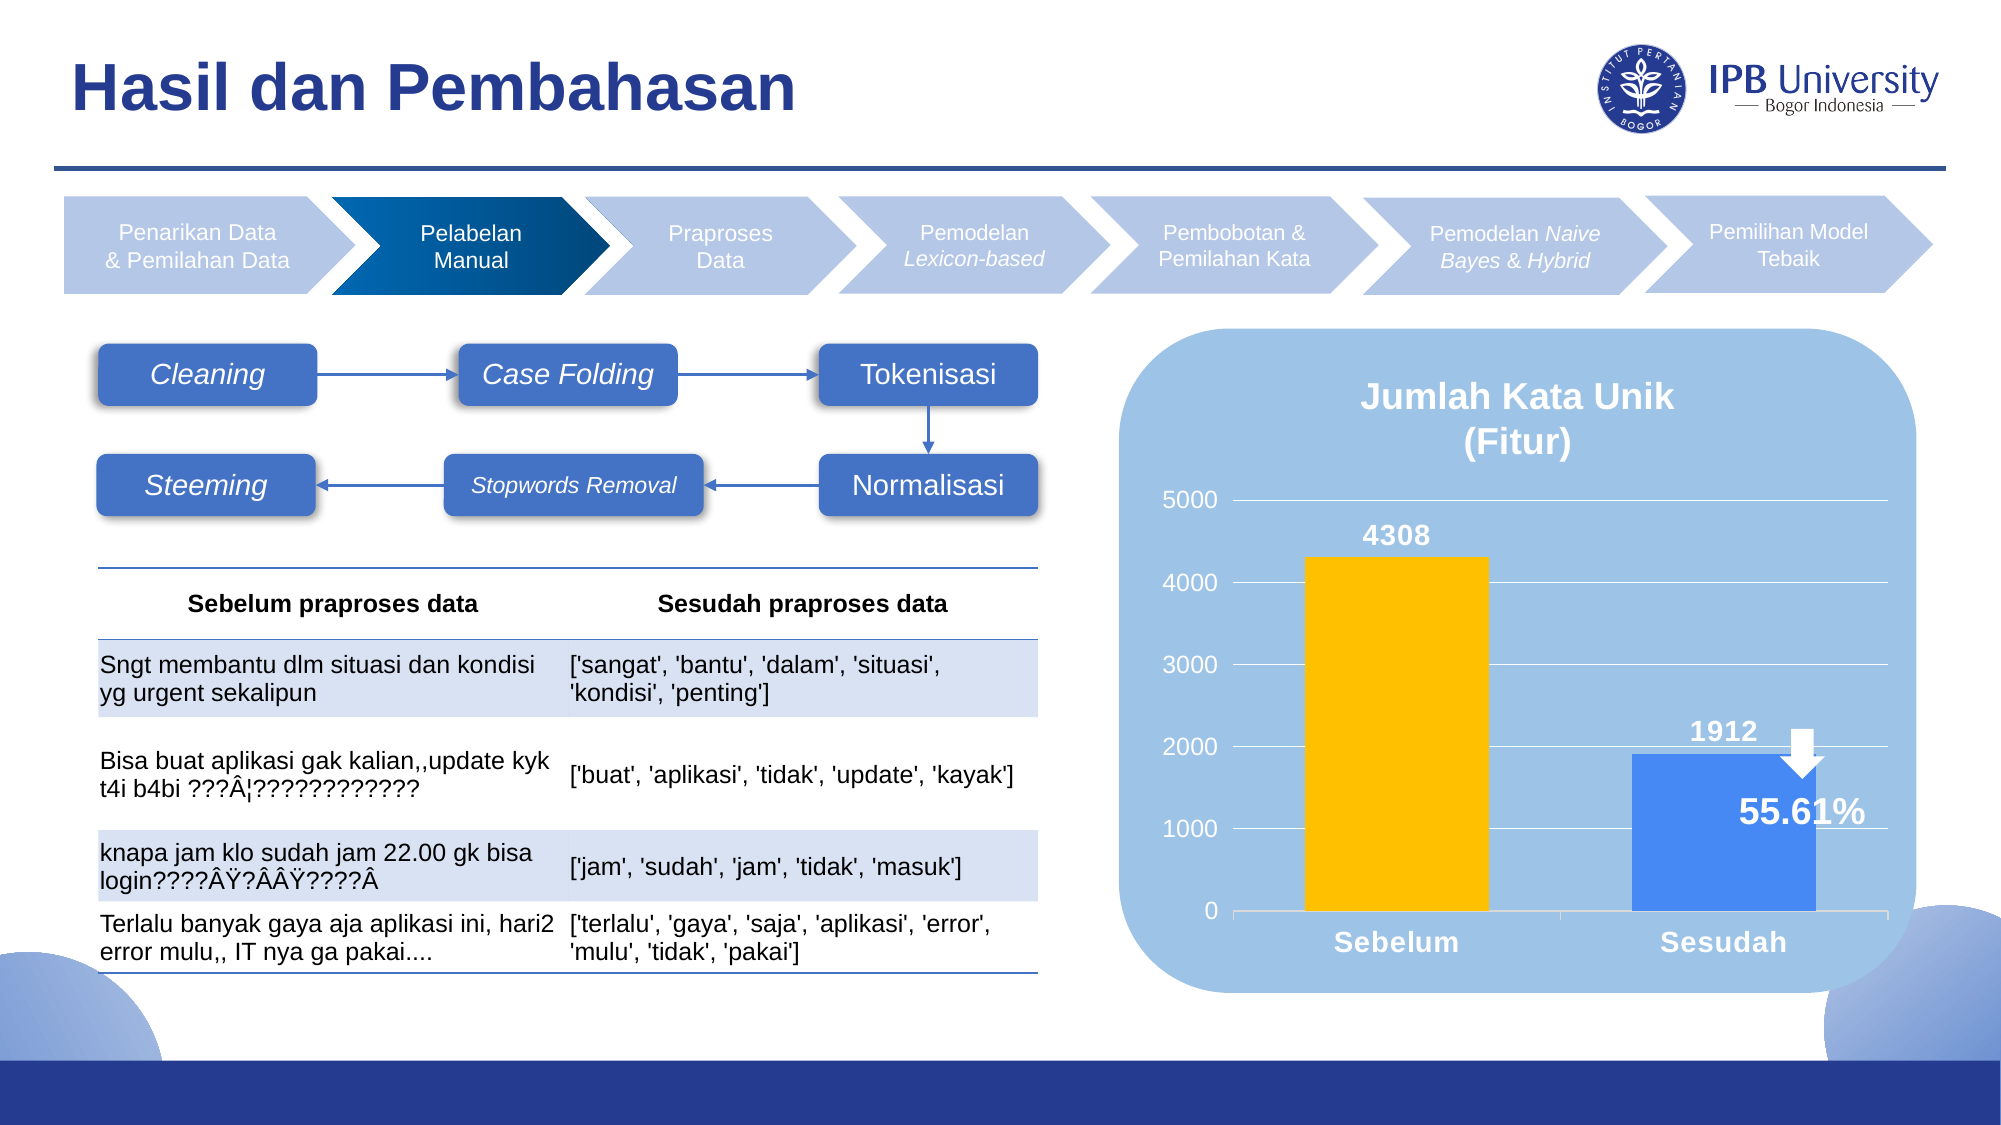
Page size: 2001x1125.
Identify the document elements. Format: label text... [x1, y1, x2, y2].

text_box Case Folding [457, 342, 679, 407]
text_box Tokenisasi [817, 342, 1040, 407]
table_cell Bisa buat aplikasi gak kalian,,update kyk t4i b4bi ???Â¦???????????? [98, 717, 568, 830]
text_box [1823, 904, 2000, 1060]
table_cell ['buat', 'aplikasi', 'tidak', 'update', 'kayak'] [568, 717, 1038, 830]
text_box [0, 1060, 2000, 1125]
text_box Steeming [95, 452, 317, 518]
table_cell Terlalu banyak gaya aja aplikasi ini, hari2 error mulu,, IT nya ga pakai.... [98, 901, 568, 972]
text_box Stopwords Removal [442, 452, 705, 518]
text_box Penarikan Data & Pemilahan Data [63, 195, 357, 295]
table_cell ['terlalu', 'gaya', 'saja', 'aplikasi', 'error', 'mulu', 'tidak', 'pakai'] [568, 901, 1038, 972]
table_cell knapa jam klo sudah jam 22.00 gk bisa login????ÂŸ?ÂÂŸ????Â [98, 830, 568, 901]
text_box Pemilihan Model Tebaik [1642, 194, 1935, 294]
picture [1597, 44, 1939, 134]
table_header Sesudah praproses data [568, 569, 1038, 639]
table_cell Sngt membantu dlm situasi dan kondisi yg urgent sekalipun [98, 640, 568, 717]
text_box [1159, 969, 1877, 994]
text_box Pelabelan Manual [329, 195, 612, 296]
text_box Jumlah Kata Unik (Fitur) [1336, 384, 1699, 449]
text_box Pemodelan Naive Bayes & Hybrid [1360, 196, 1670, 296]
text_box Cleaning [97, 342, 319, 407]
text_box Praproses Data [582, 195, 859, 296]
text_box Hasil dan Pembahasan [57, 36, 813, 131]
text_box Pemodelan Lexicon-based [835, 195, 1113, 295]
text_box Pembobotan & Pemilahan Kata [1088, 195, 1381, 295]
table_header Sebelum praproses data [98, 569, 568, 639]
table_cell ['sangat', 'bantu', 'dalam', 'situasi', 'kondisi', 'penting'] [568, 640, 1038, 717]
table_cell ['jam', 'sudah', 'jam', 'tidak', 'masuk'] [568, 830, 1038, 901]
text_box [1117, 327, 1918, 958]
text_box [0, 951, 163, 1060]
chart [1147, 477, 1904, 969]
text_box Normalisasi [817, 452, 1040, 518]
